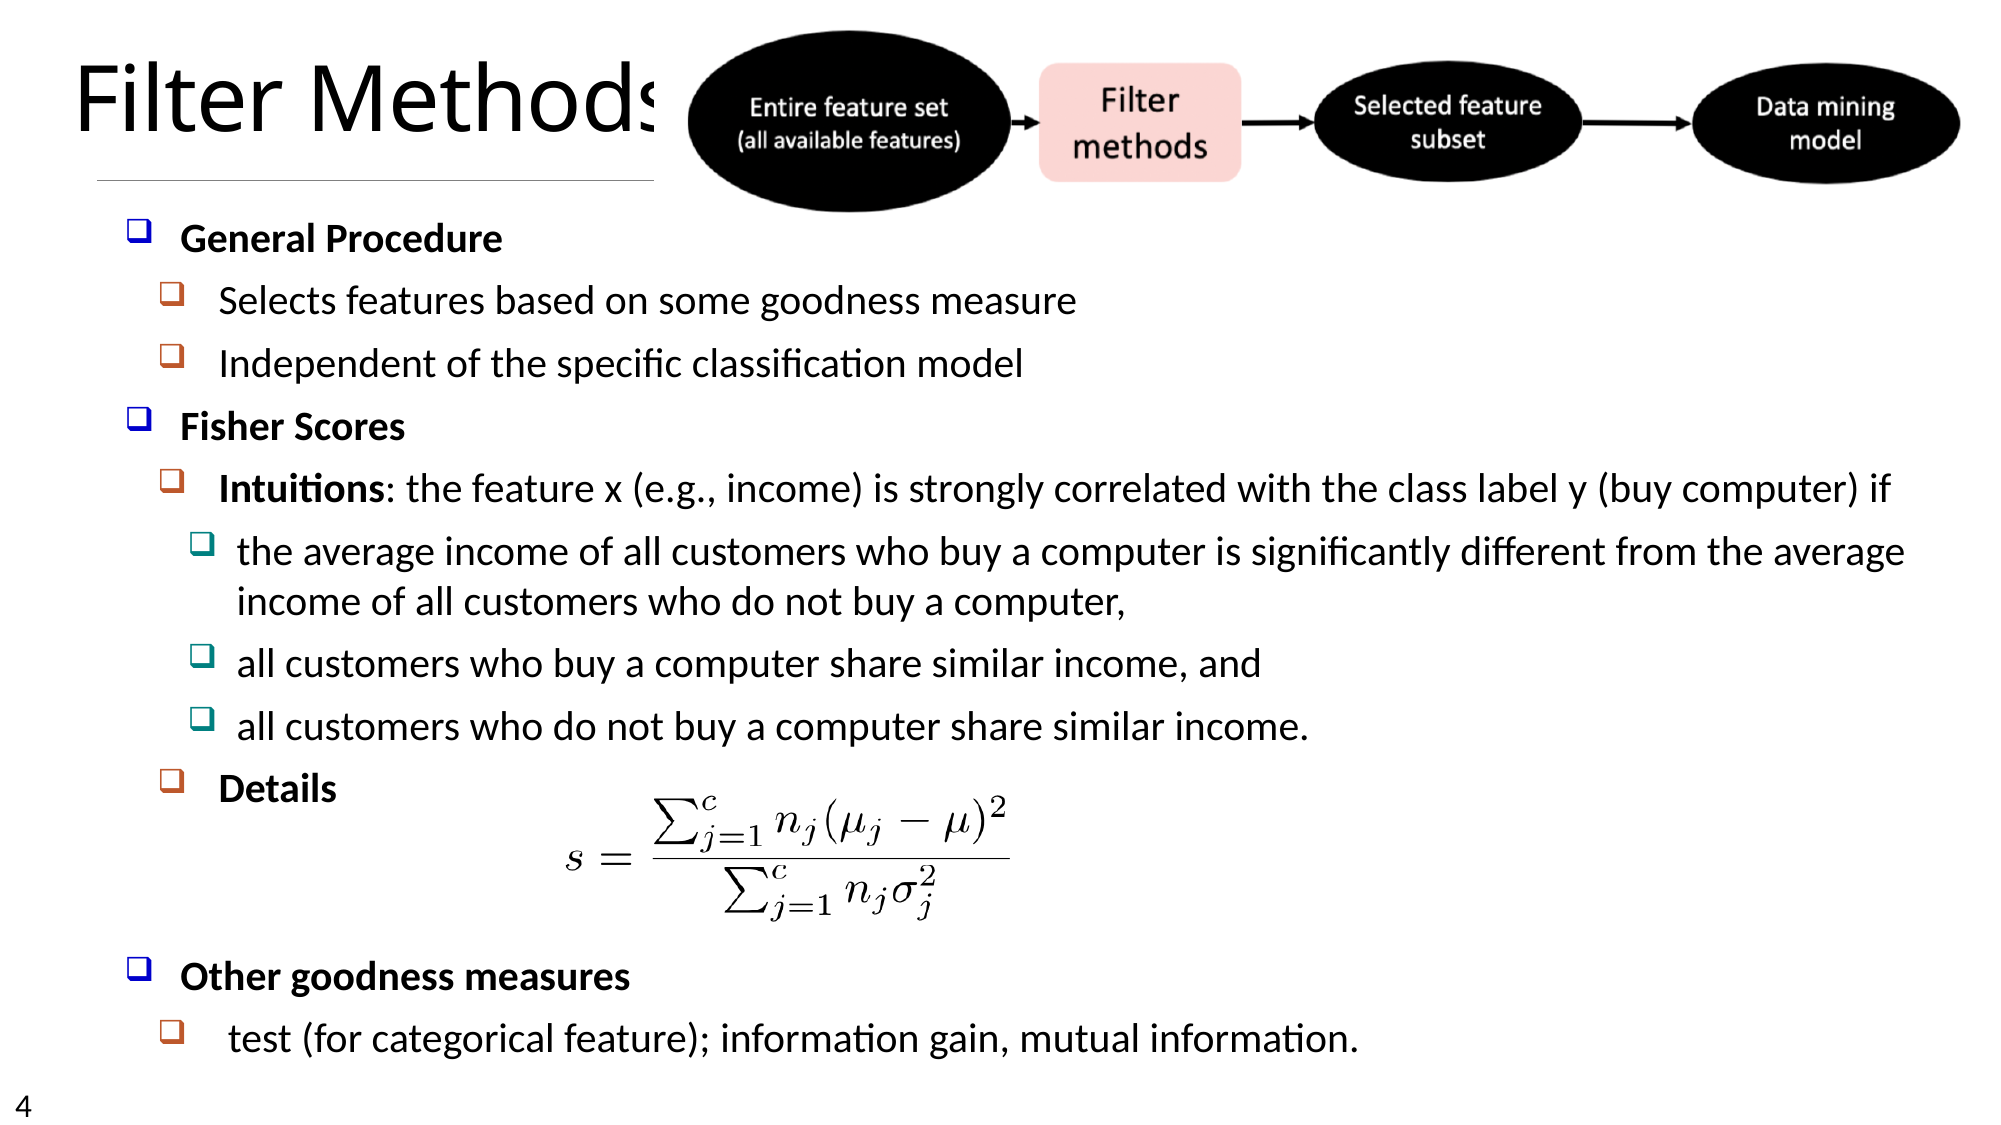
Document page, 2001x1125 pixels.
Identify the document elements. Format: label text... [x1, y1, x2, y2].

text_box Filter Methods [57, 46, 651, 158]
picture [654, 0, 2000, 226]
picture [529, 758, 1018, 940]
